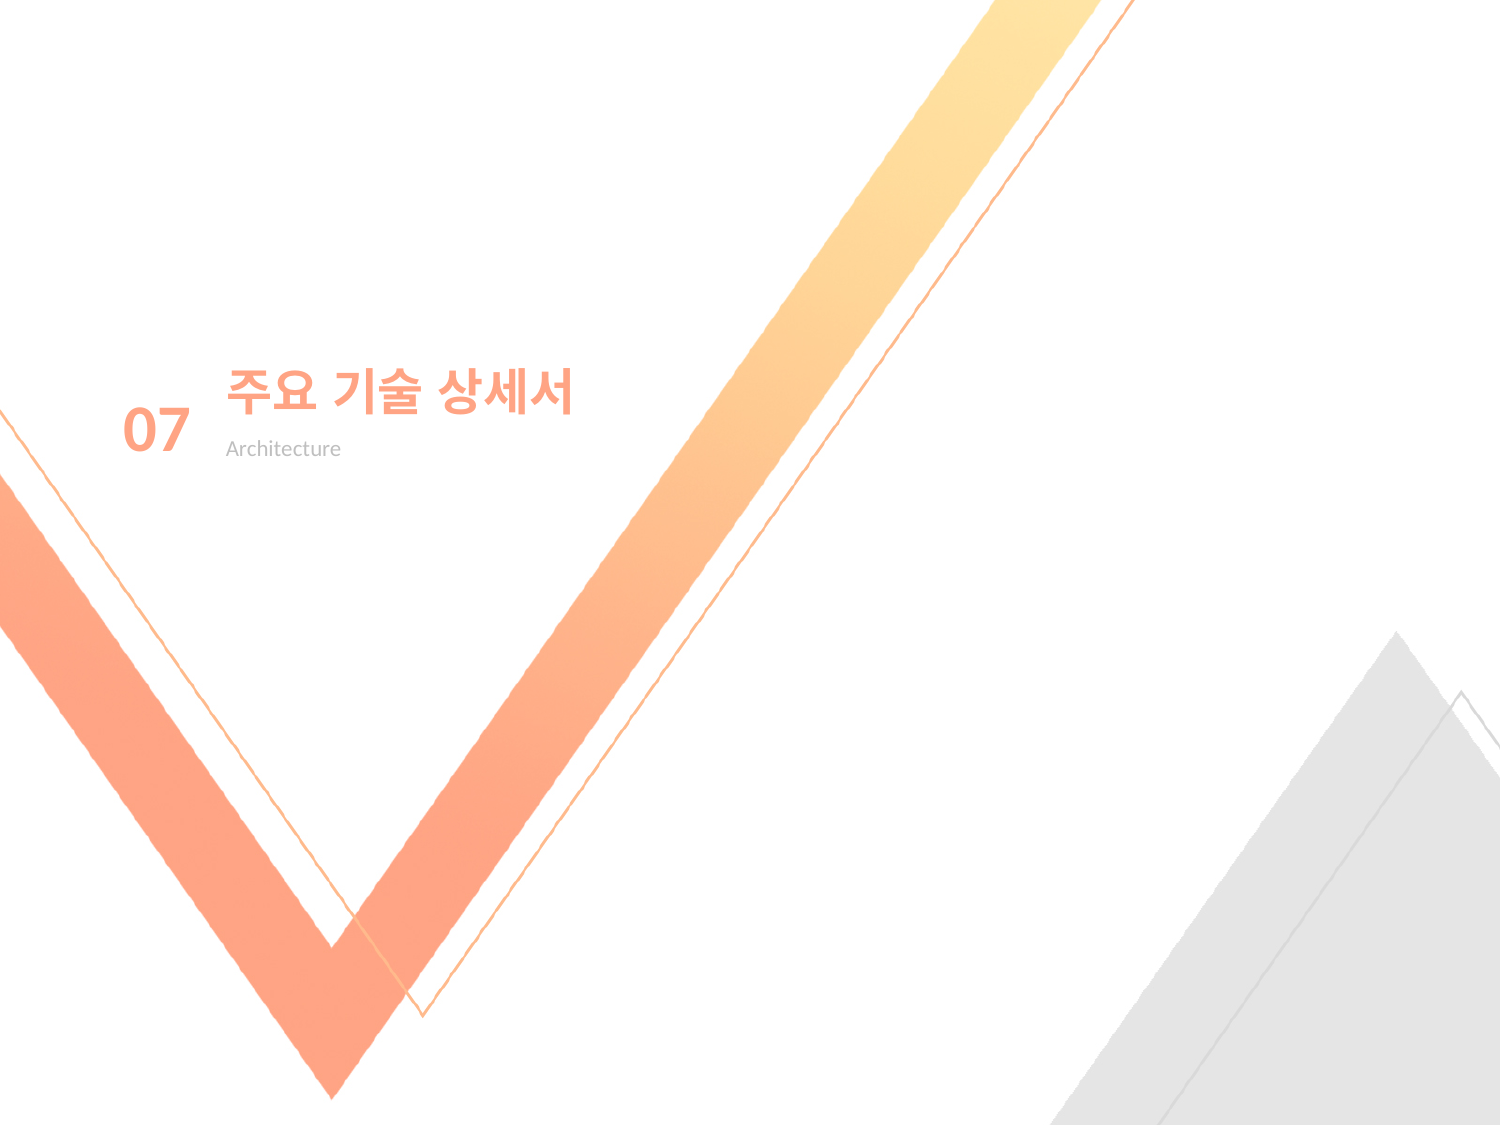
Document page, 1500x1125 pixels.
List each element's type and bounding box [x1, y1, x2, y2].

text_box [107, 352, 672, 474]
picture [0, 0, 1500, 1125]
